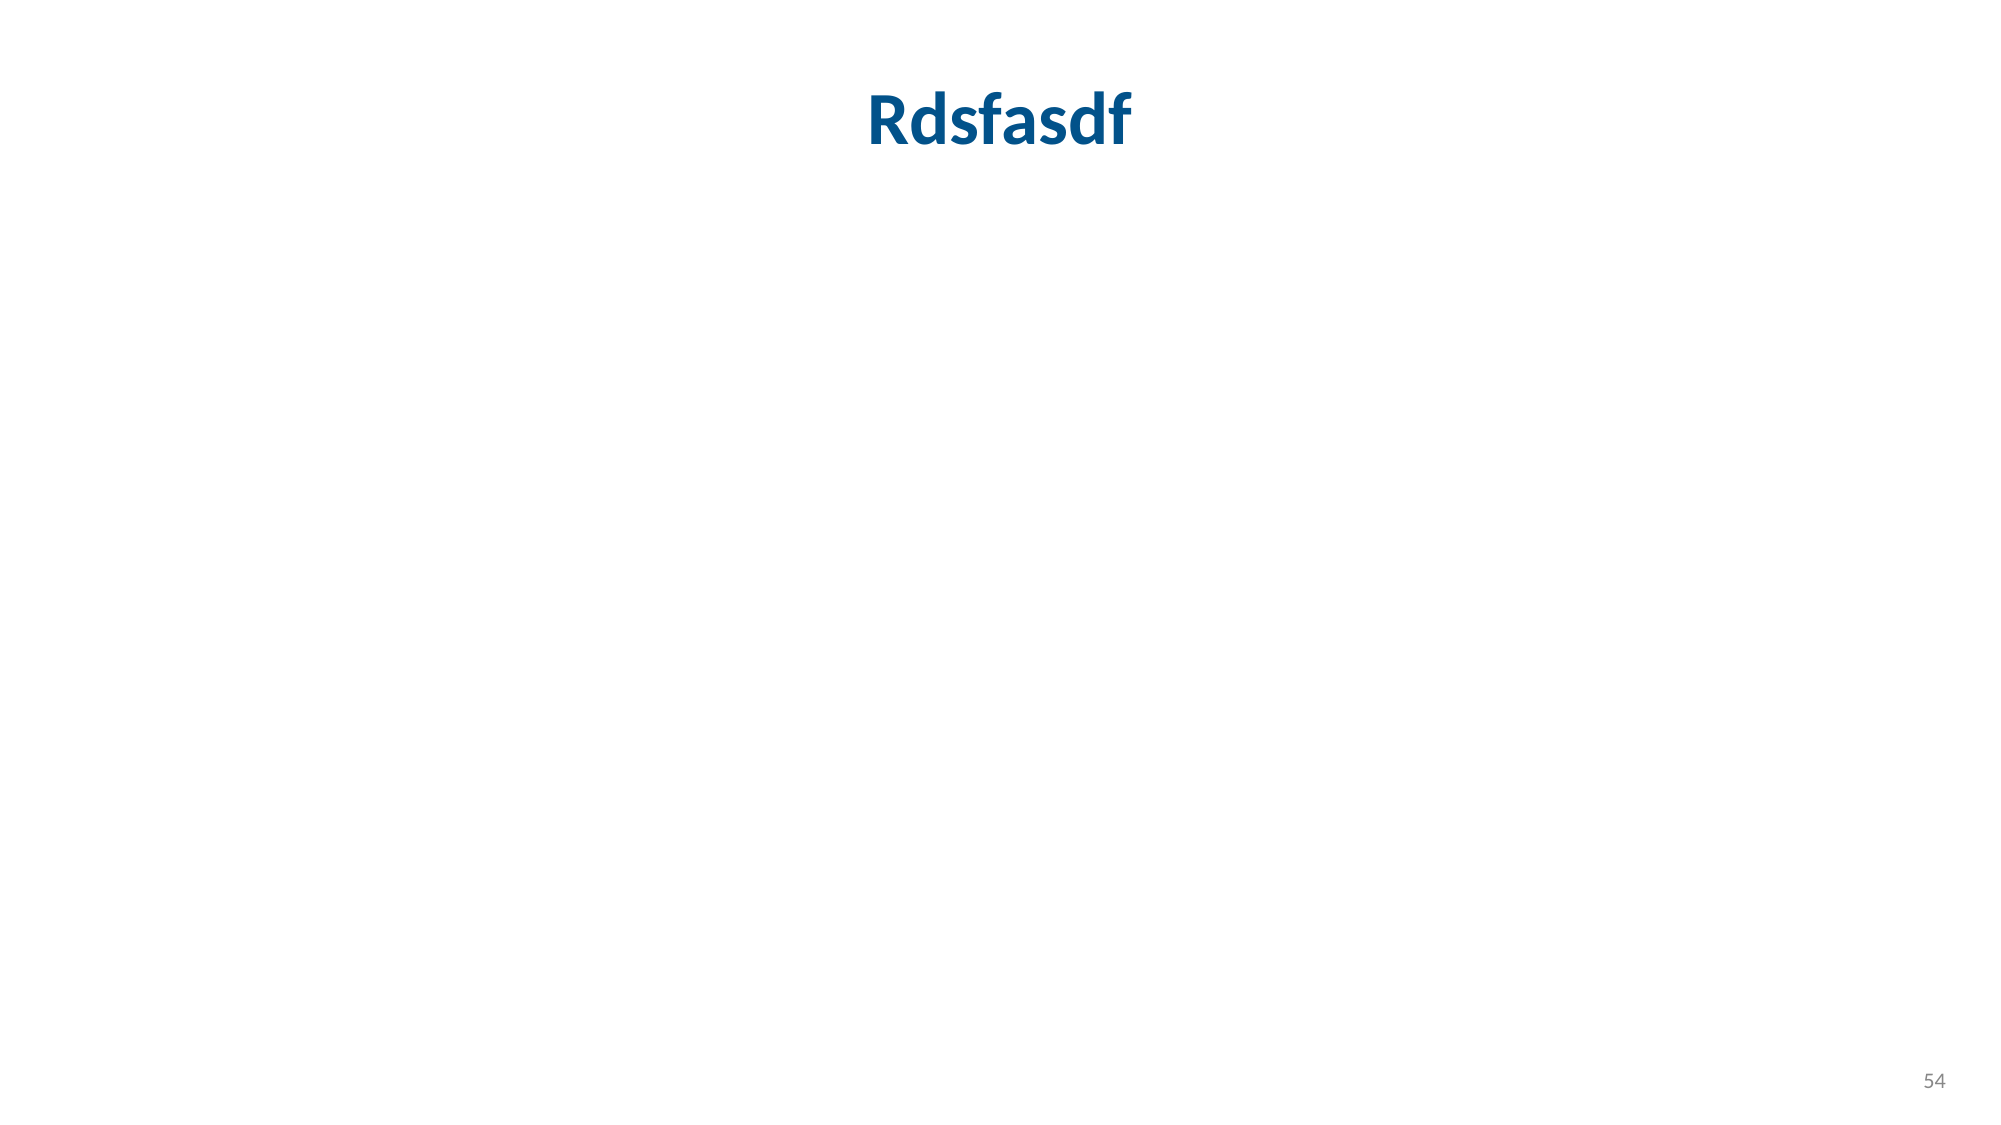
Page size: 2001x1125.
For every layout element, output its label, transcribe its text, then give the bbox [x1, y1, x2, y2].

title Rdsfasdf [0, 20, 2000, 209]
